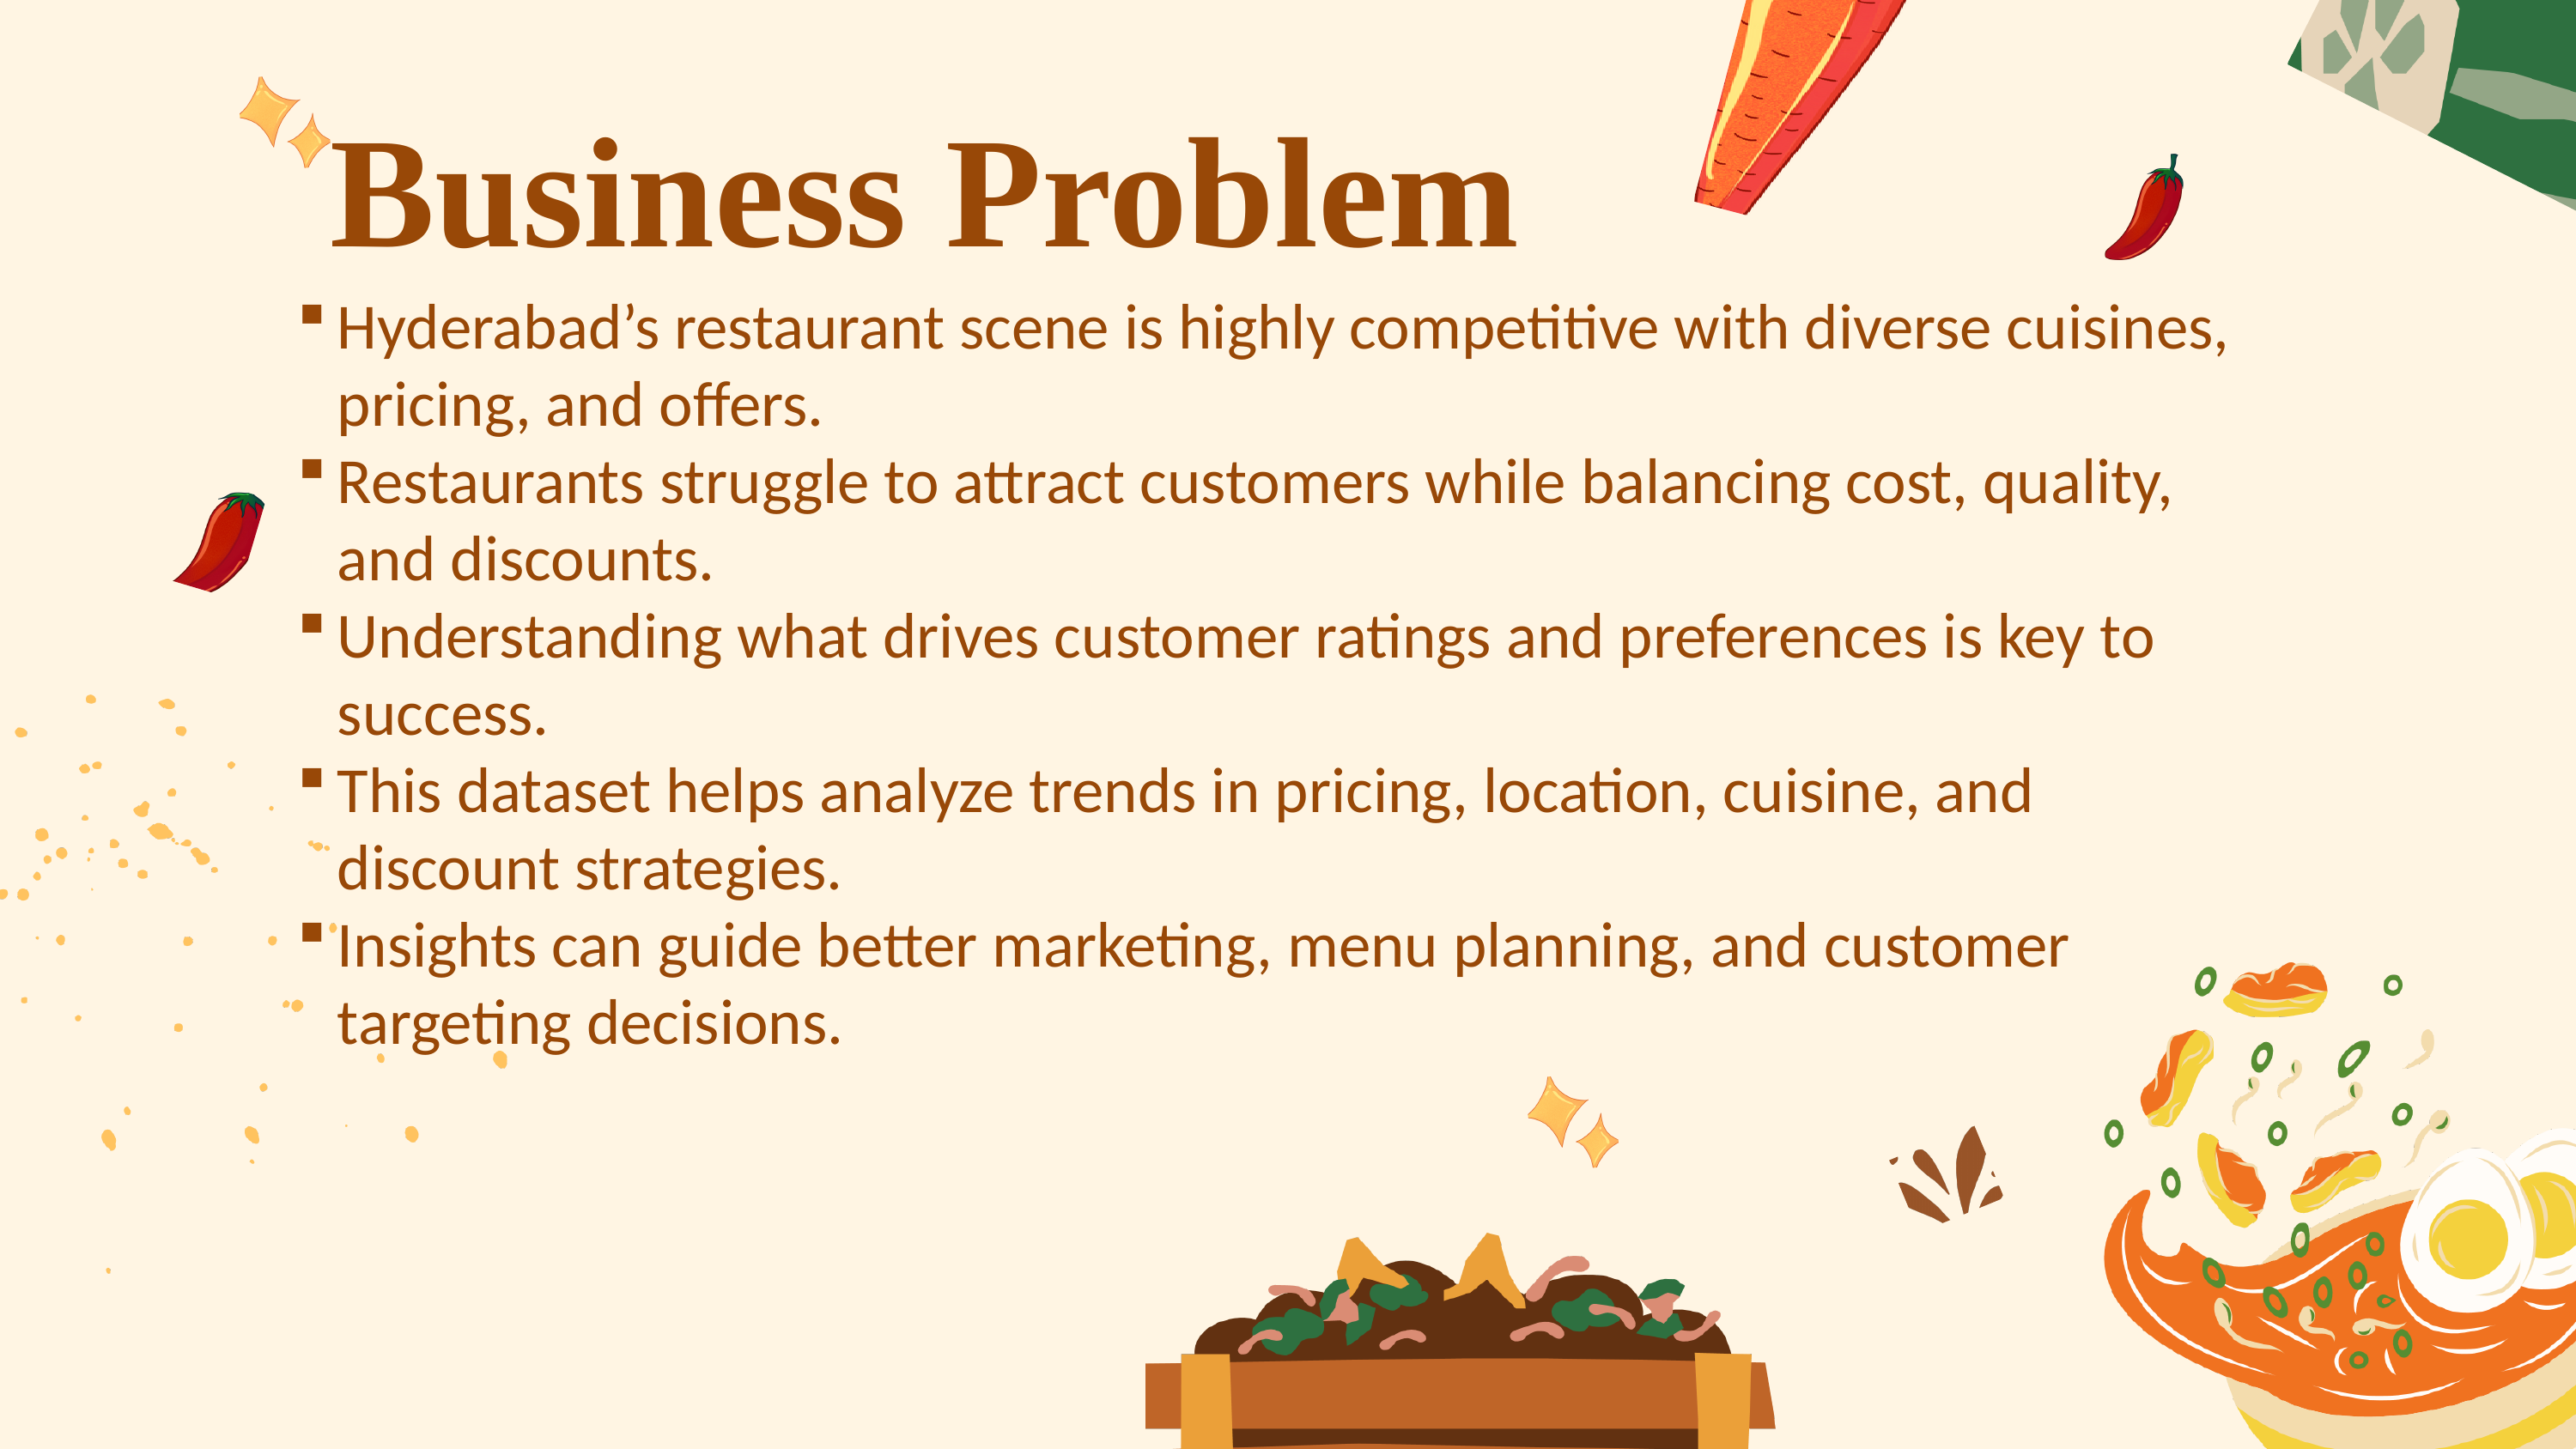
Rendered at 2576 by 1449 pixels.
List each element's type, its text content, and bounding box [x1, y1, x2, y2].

text_box [161, 476, 267, 600]
text_box [2287, 0, 2576, 211]
text_box [1692, 0, 1915, 243]
text_box Business Problem [317, 82, 1561, 277]
text_box Hyderabad’s restaurant scene is highly competitive with diverse cuisines, pricing, and offers. Restaurants struggle to attract customers while balancing cost, quality, and discounts. Understanding what drives customer ratings and preferences is key to success. This dataset helps analyze trends in pricing, location, cuisine, and discount strategies. Insights can guide better marketing, menu planning, and customer targeting decisions. [284, 277, 2269, 1086]
text_box [1145, 1233, 1786, 1449]
text_box [1991, 956, 2576, 1449]
text_box [2105, 154, 2184, 260]
text_box [0, 694, 507, 1274]
text_box [235, 70, 325, 174]
text_box [1524, 1086, 1621, 1174]
text_box [1889, 1125, 2004, 1234]
